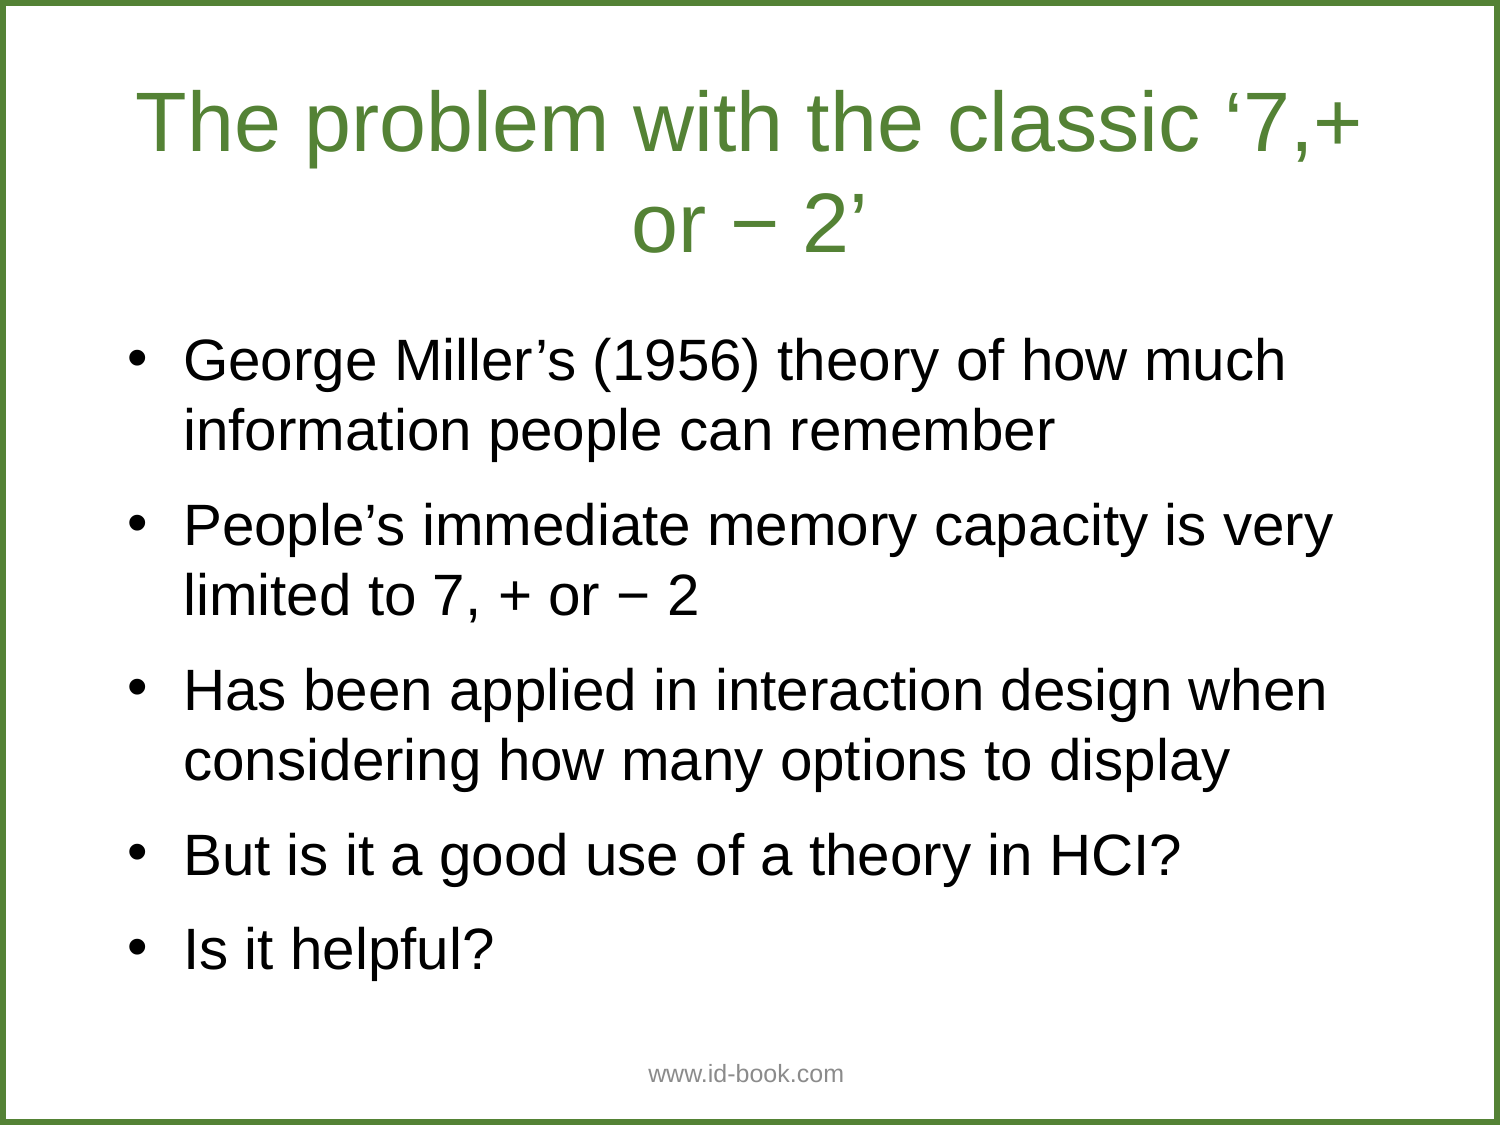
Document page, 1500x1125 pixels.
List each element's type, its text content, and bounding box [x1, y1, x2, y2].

title The problem with the classic ‘7,+ or − 2’ [103, 59, 1397, 278]
footer www.id-book.com [512, 1042, 988, 1103]
list George Miller’s (1956) theory of how much information people can remember People’s immediate memory capacity is very limited to 7, + or − 2 Has been applied in interaction design when considering how many options to display But is it a good use of a theory in HCI? Is it helpful? [112, 314, 1388, 990]
